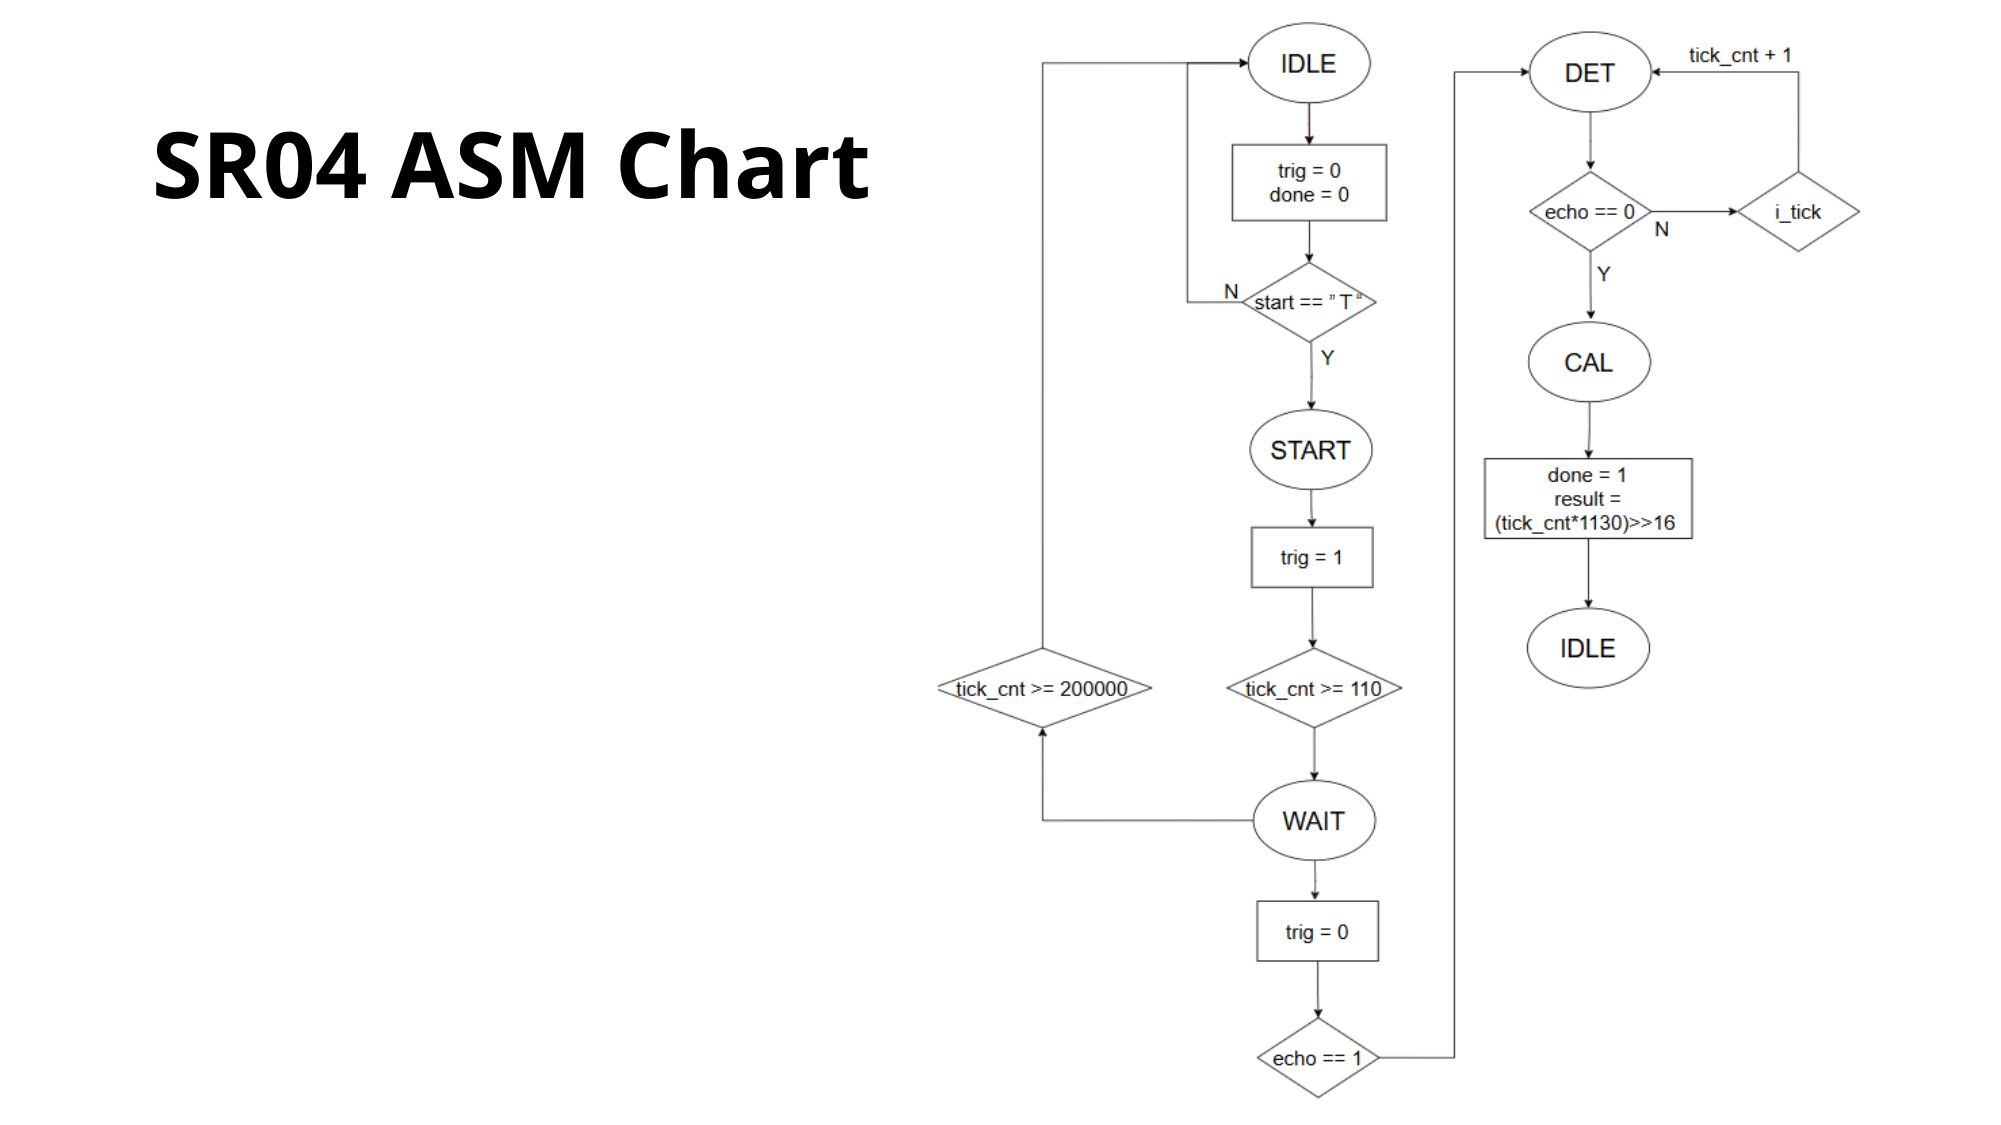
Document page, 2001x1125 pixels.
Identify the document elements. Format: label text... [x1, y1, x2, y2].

picture [937, 20, 1871, 1109]
title SR04 ASM Chart [137, 59, 937, 278]
